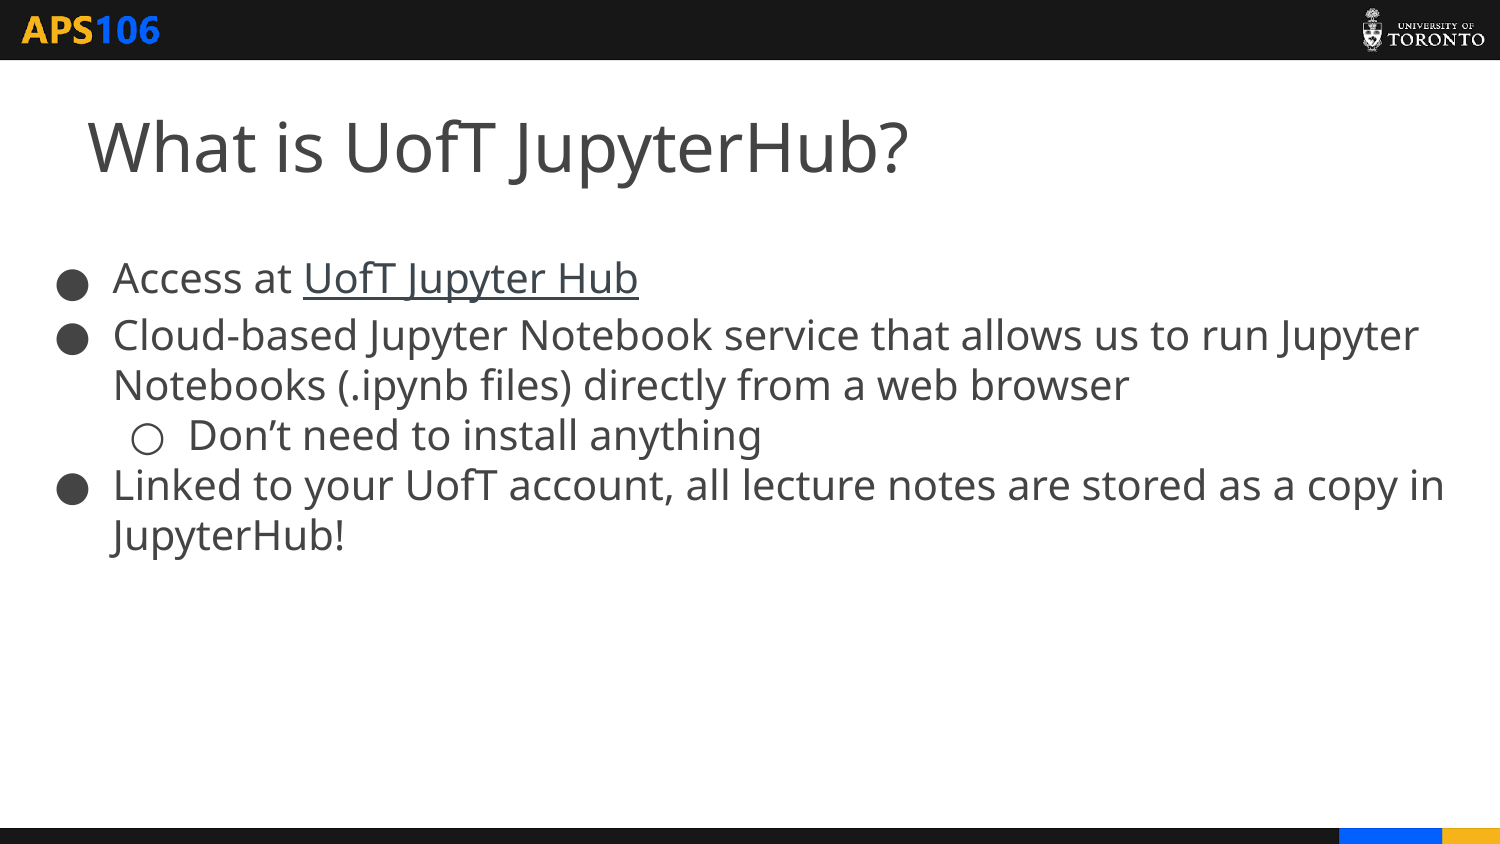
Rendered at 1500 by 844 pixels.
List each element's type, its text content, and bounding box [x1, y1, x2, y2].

text_box Access at UofT Jupyter Hub Cloud-based Jupyter Notebook service that allows us to run Jupyter Notebooks (.ipynb files) directly from a web browser Don’t need to install anything Linked to your UofT account, all lecture notes are stored as a copy in JupyterHub! [22, 237, 1474, 741]
text_box What is UofT JupyterHub? [75, 92, 1433, 204]
picture [0, 0, 1500, 844]
